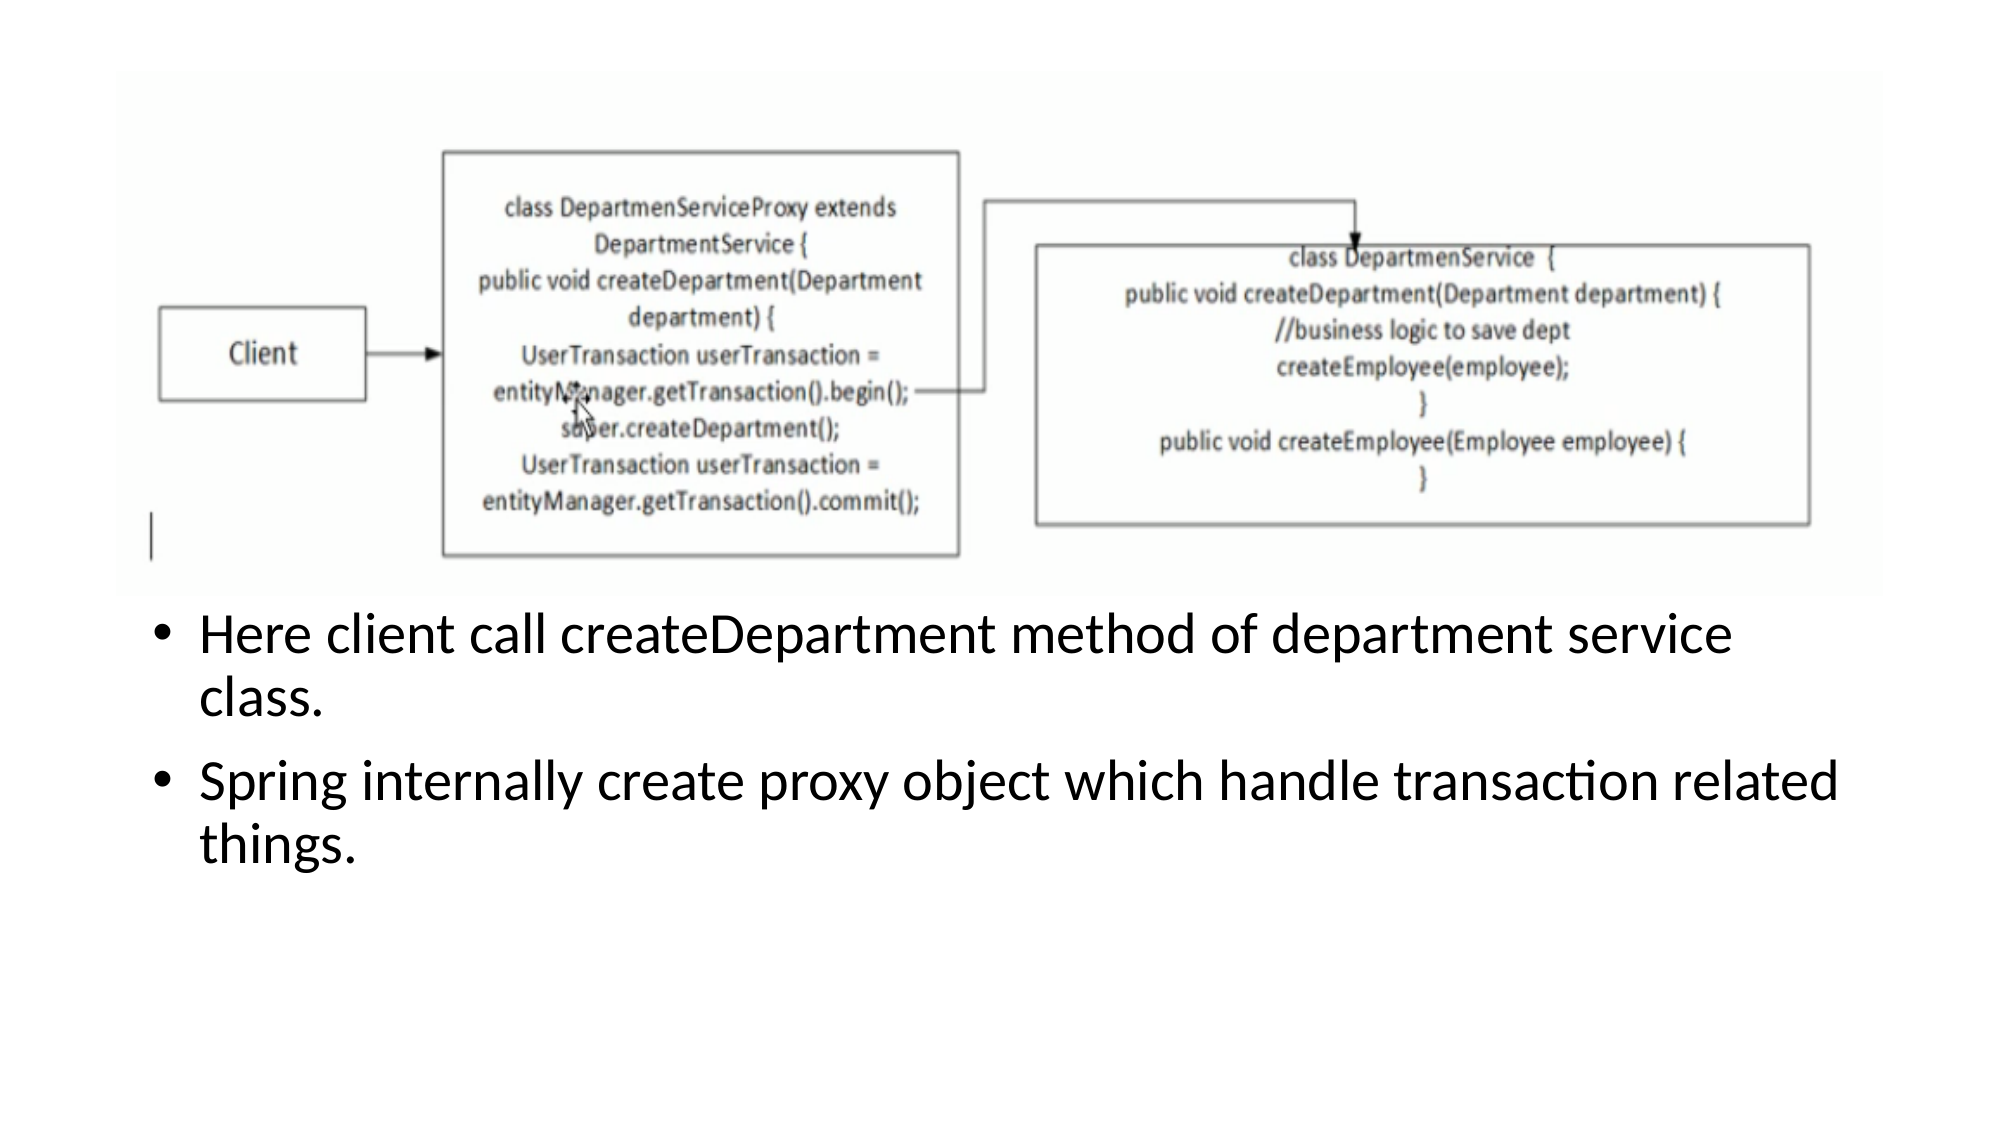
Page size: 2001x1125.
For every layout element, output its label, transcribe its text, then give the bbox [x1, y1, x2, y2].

picture [116, 71, 1883, 596]
list Here client call createDepartment method of department service class. Spring internally create proxy object which handle transaction related things. [137, 596, 1863, 1078]
